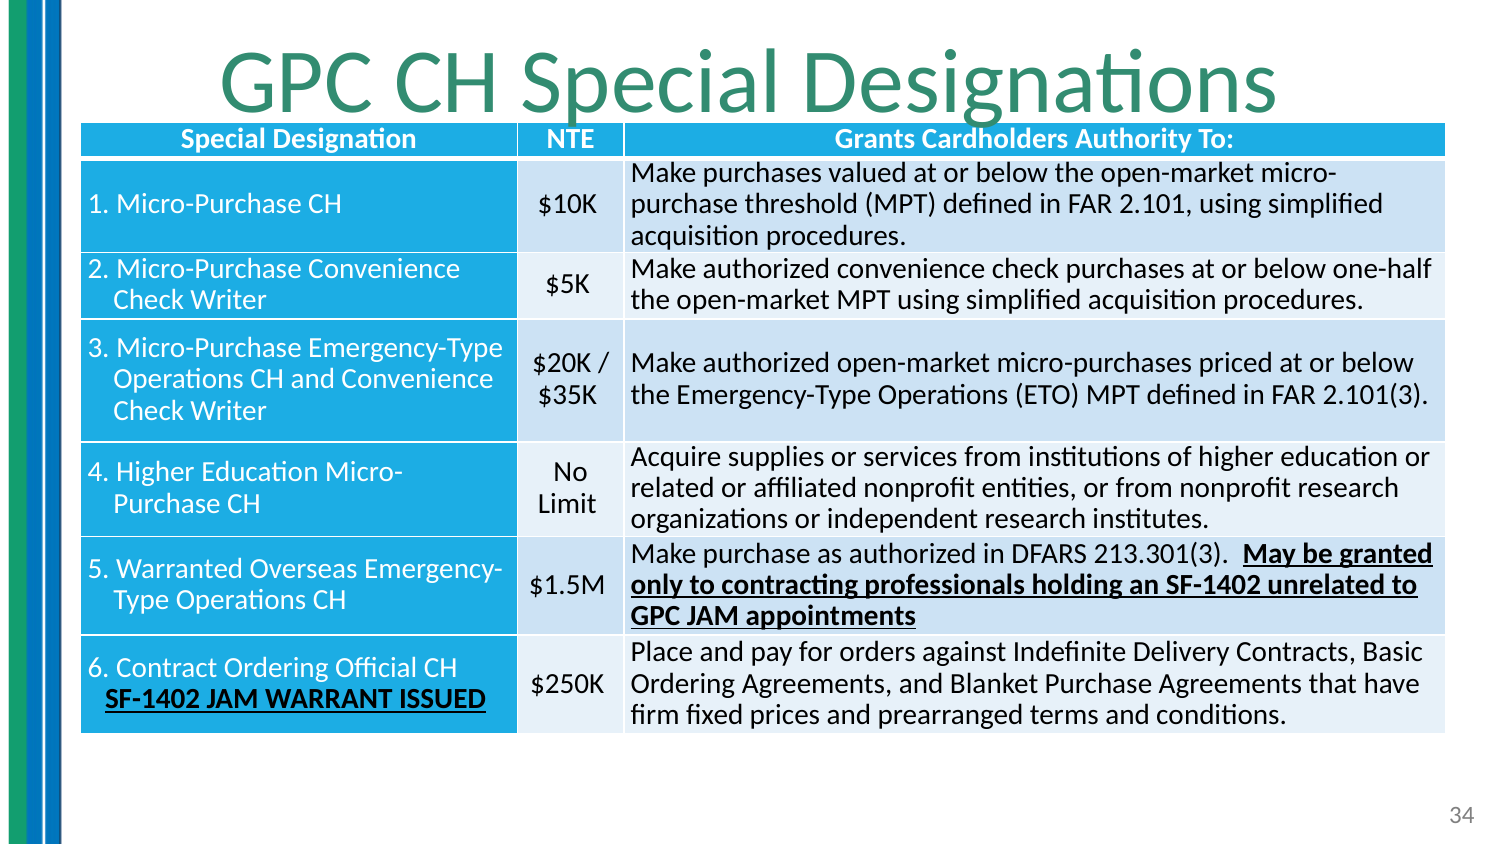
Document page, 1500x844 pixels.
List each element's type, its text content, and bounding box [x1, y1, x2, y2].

title GPC CH Special Designations [75, 5, 1425, 146]
table_cell Make purchases valued at or below the open-market micro-purchase threshold (MPT) defined in FAR 2.101, using simplified acquisition procedures. [625, 161, 1445, 252]
table_cell $1.5M [518, 537, 623, 634]
table_cell 3. Micro-Purchase Emergency-Type Operations CH and Convenience Check Writer [81, 320, 517, 441]
table_header NTE [518, 146, 623, 156]
table_header Grants Cardholders Authority To: [625, 123, 1445, 156]
picture [0, 0, 26, 844]
table_cell 1. Micro-Purchase CH [81, 161, 517, 252]
table_cell 6. Contract Ordering Official CH SF-1402 JAM WARRANT ISSUED [81, 636, 517, 733]
table_header Special Designation [81, 146, 517, 156]
table_cell No Limit [518, 443, 623, 536]
table_cell 2. Micro-Purchase Convenience Check Writer [81, 253, 517, 318]
table_cell Make authorized open-market micro-purchases priced at or below the Emergency-Type Operations (ETO) MPT defined in FAR 2.101(3). [625, 320, 1445, 441]
table_cell Acquire supplies or services from institutions of higher education or related or affiliated nonprofit entities, or from nonprofit research organizations or independent research institutes. [625, 443, 1445, 536]
table_cell Make purchase as authorized in DFARS 213.301(3). May be granted only to contracting professionals holding an SF-1402 unrelated to GPC JAM appointments [625, 537, 1445, 634]
table_cell $20K / $35K [518, 320, 623, 441]
table_cell Make authorized convenience check purchases at or below one-half the open-market MPT using simplified acquisition procedures. [625, 253, 1445, 318]
table_cell $5K [518, 253, 623, 318]
table_cell Place and pay for orders against Indefinite Delivery Contracts, Basic Ordering Agreements, and Blanket Purchase Agreements that have firm fixed prices and prearranged terms and conditions. [625, 636, 1445, 733]
table_cell 4. Higher Education Micro-Purchase CH [81, 443, 517, 536]
table_cell $10K [518, 161, 623, 252]
table_cell $250K [518, 636, 623, 733]
picture [29, 0, 1500, 844]
table_cell 5. Warranted Overseas Emergency-Type Operations CH [81, 537, 517, 634]
